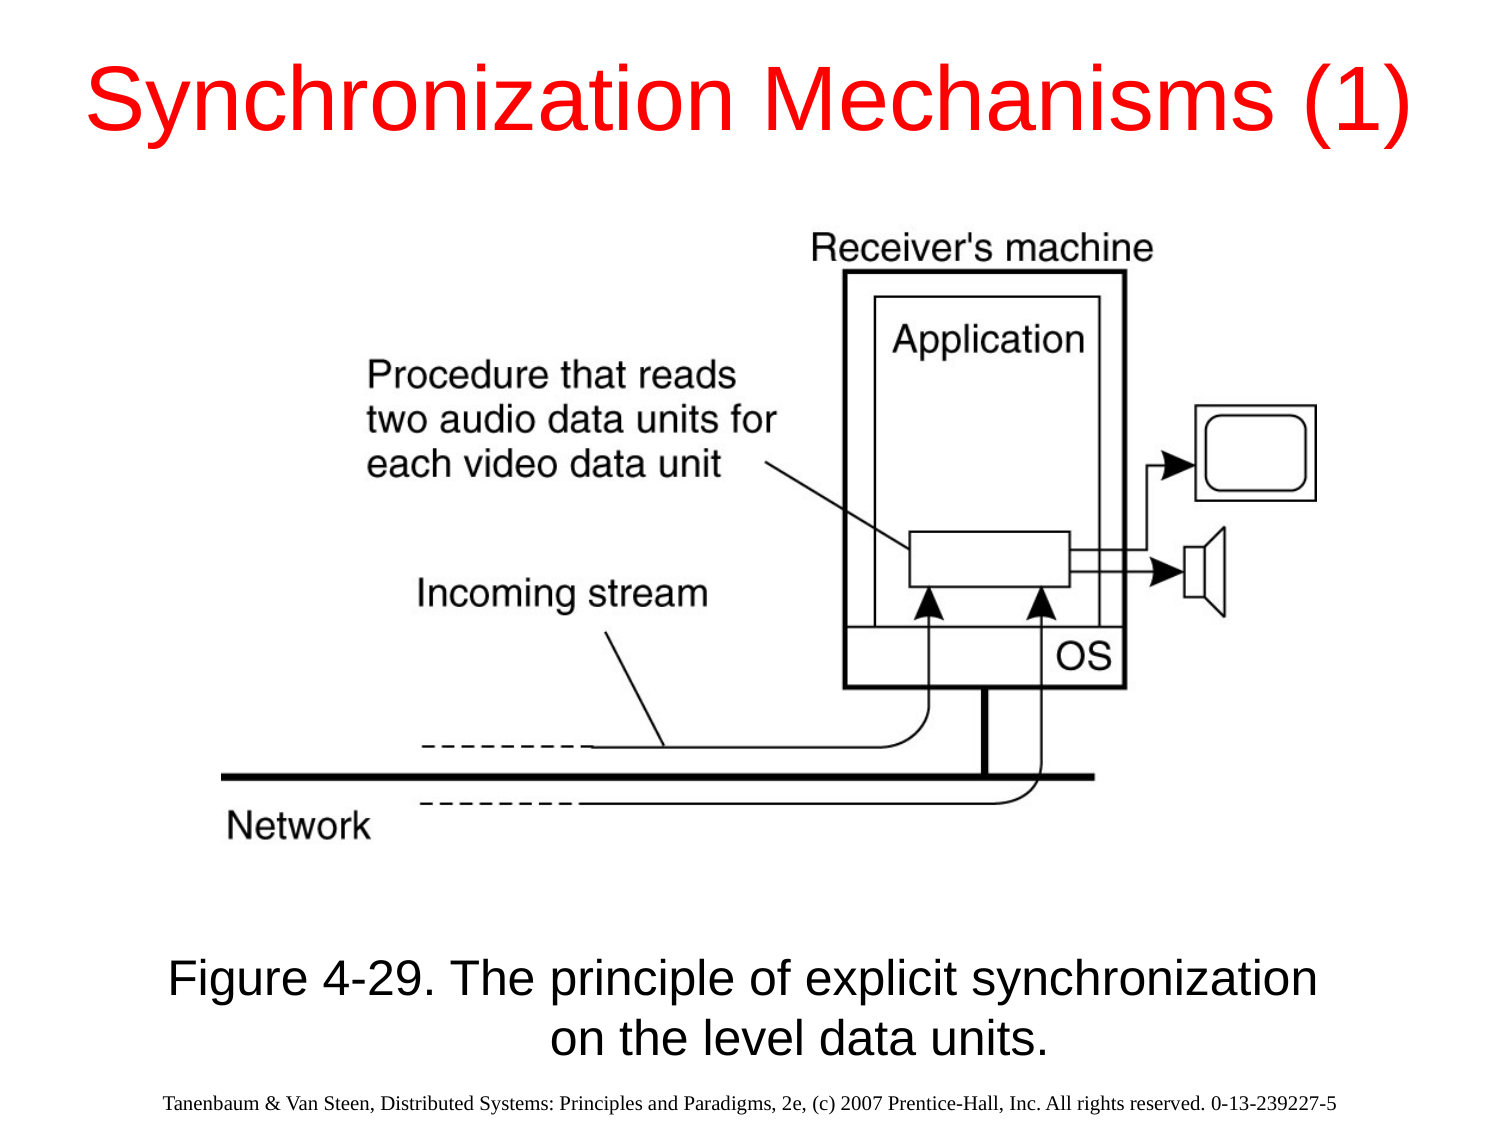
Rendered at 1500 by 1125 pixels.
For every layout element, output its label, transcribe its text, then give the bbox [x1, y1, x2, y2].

picture [220, 224, 1317, 848]
footer Tanenbaum & Van Steen, Distributed Systems: Principles and Paradigms, 2e, (c) 2007 Prentice-Hall, Inc. All rights reserved. 0-13-239227-5 [0, 1082, 1500, 1111]
list Figure 4-29. The principle of explicit synchronization on the level data units. [0, 937, 1500, 1075]
title Synchronization Mechanisms (1) [0, 0, 1500, 188]
